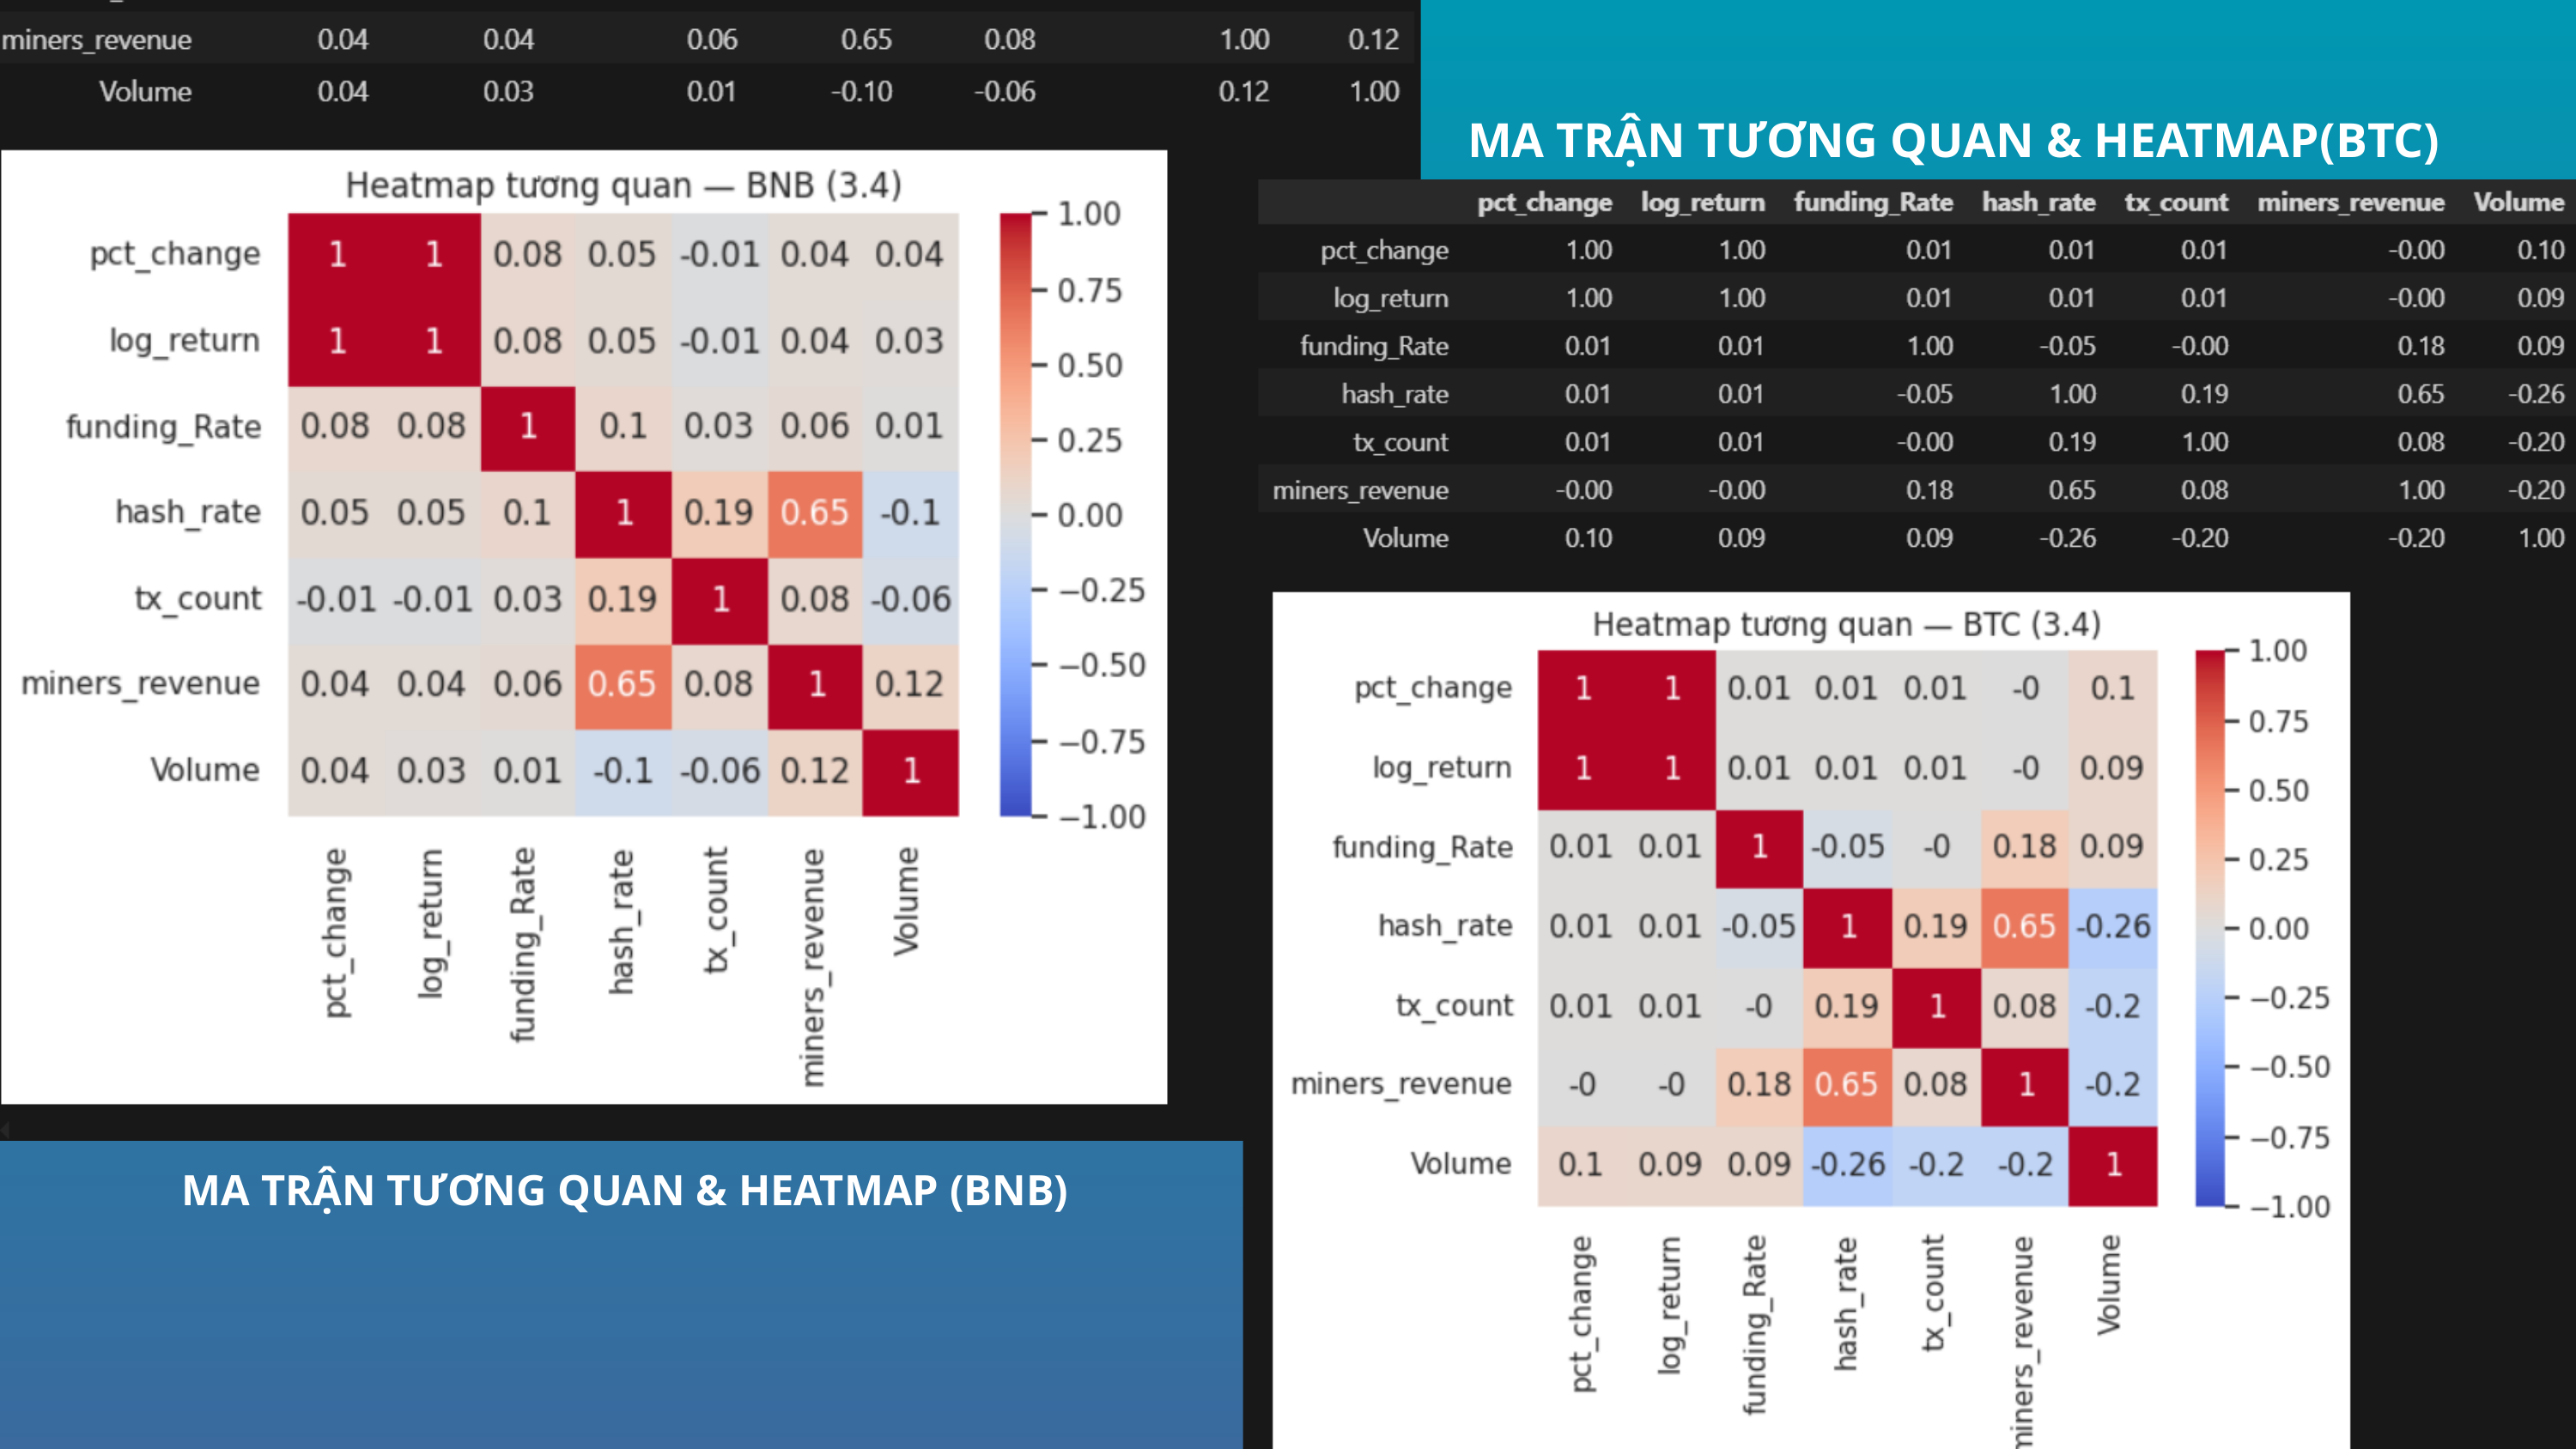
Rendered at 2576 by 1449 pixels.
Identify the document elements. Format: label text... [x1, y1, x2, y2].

text_box [1242, 179, 2576, 1449]
text_box MA TRẬN TƯƠNG QUAN & HEATMAP (BNB) [162, 1170, 1077, 1258]
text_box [0, 0, 203, 254]
text_box MA TRẬN TƯƠNG QUAN & HEATMAP(BTC) [1452, 117, 2457, 216]
text_box [0, 0, 1421, 1141]
